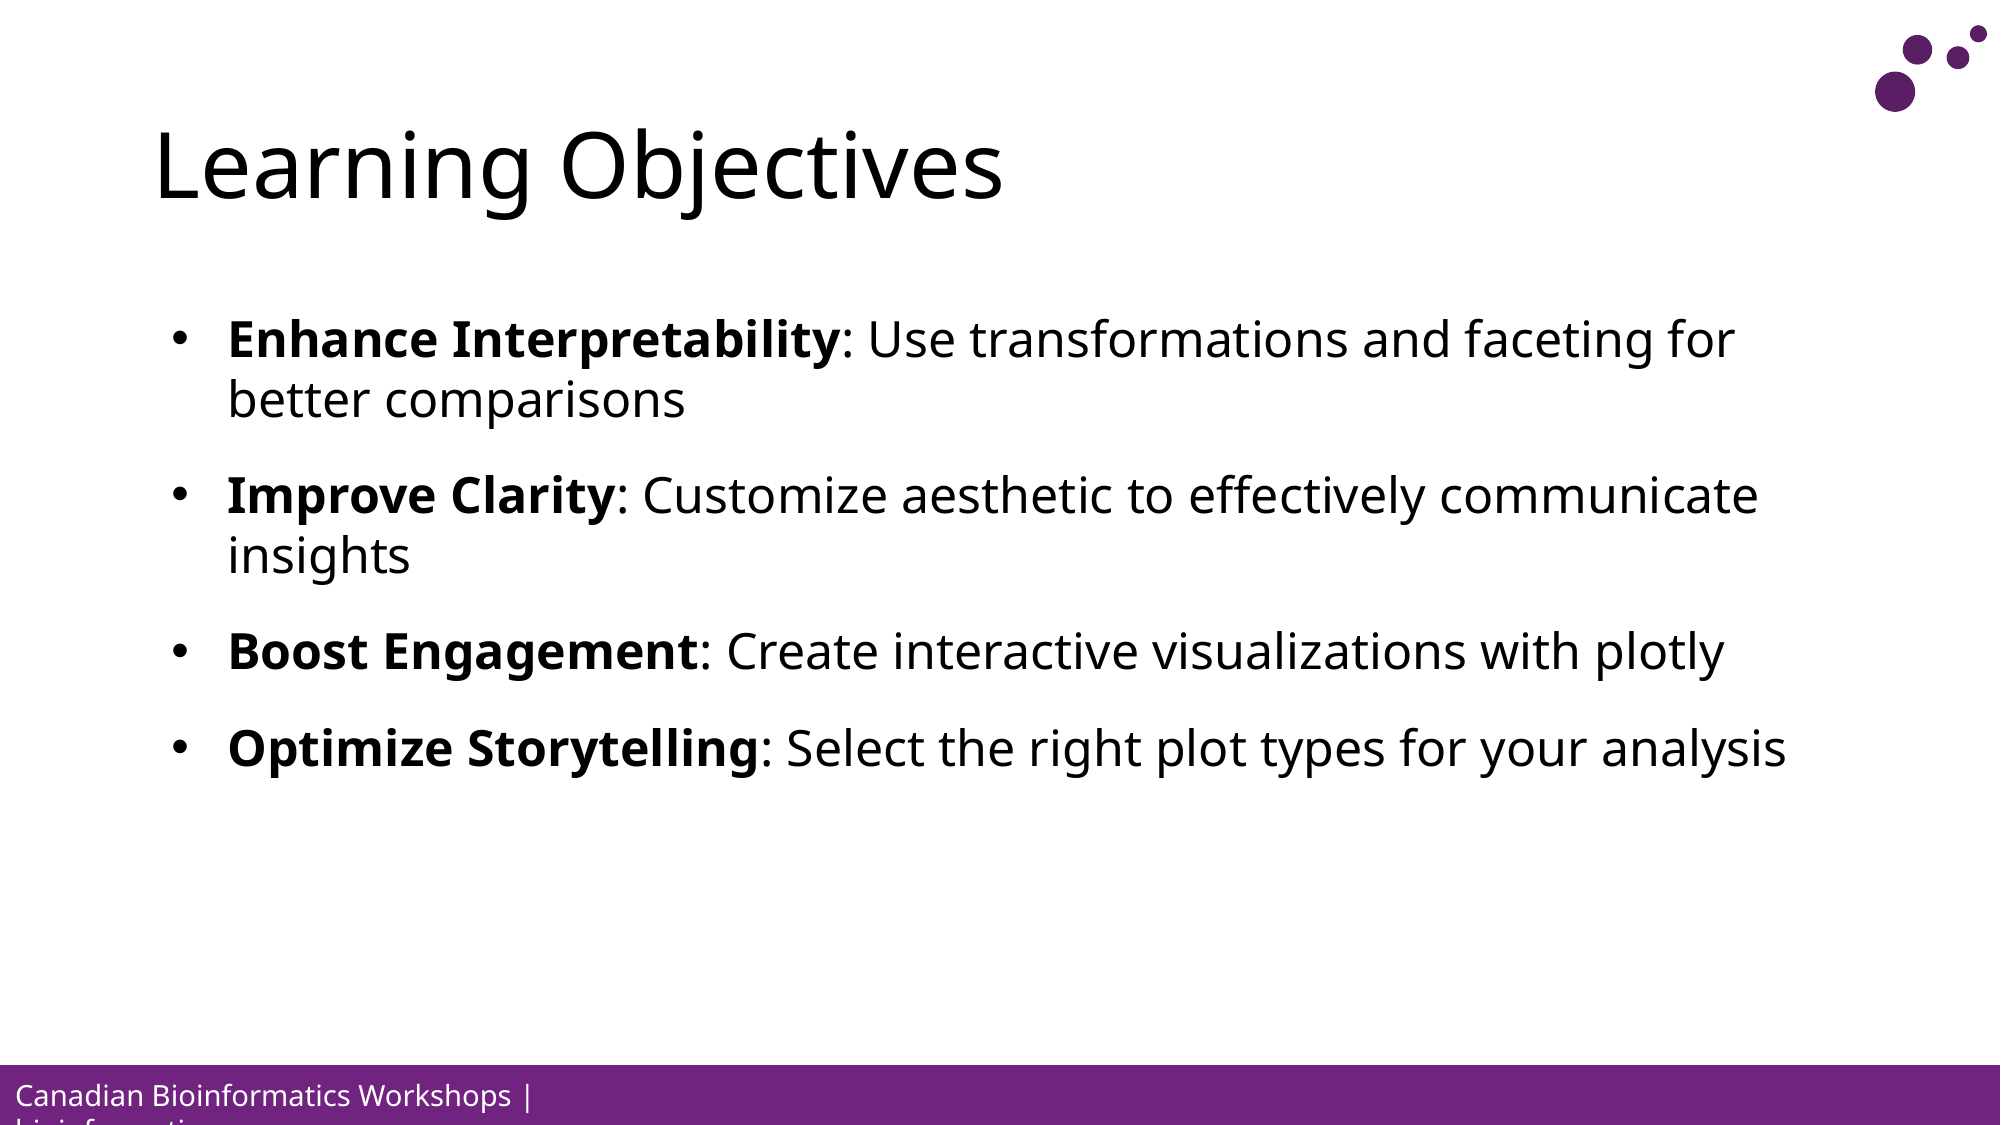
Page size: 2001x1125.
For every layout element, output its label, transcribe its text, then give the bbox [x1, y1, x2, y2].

title Learning Objectives [137, 59, 1863, 278]
list Enhance Interpretability: Use transformations and faceting for better comparisons Improve Clarity: Customize aesthetic to effectively communicate insights Boost Engagement: Create interactive visualizations with plotly Optimize Storytelling: Select the right plot types for your analysis [137, 299, 1863, 1014]
picture [1862, 0, 2000, 138]
